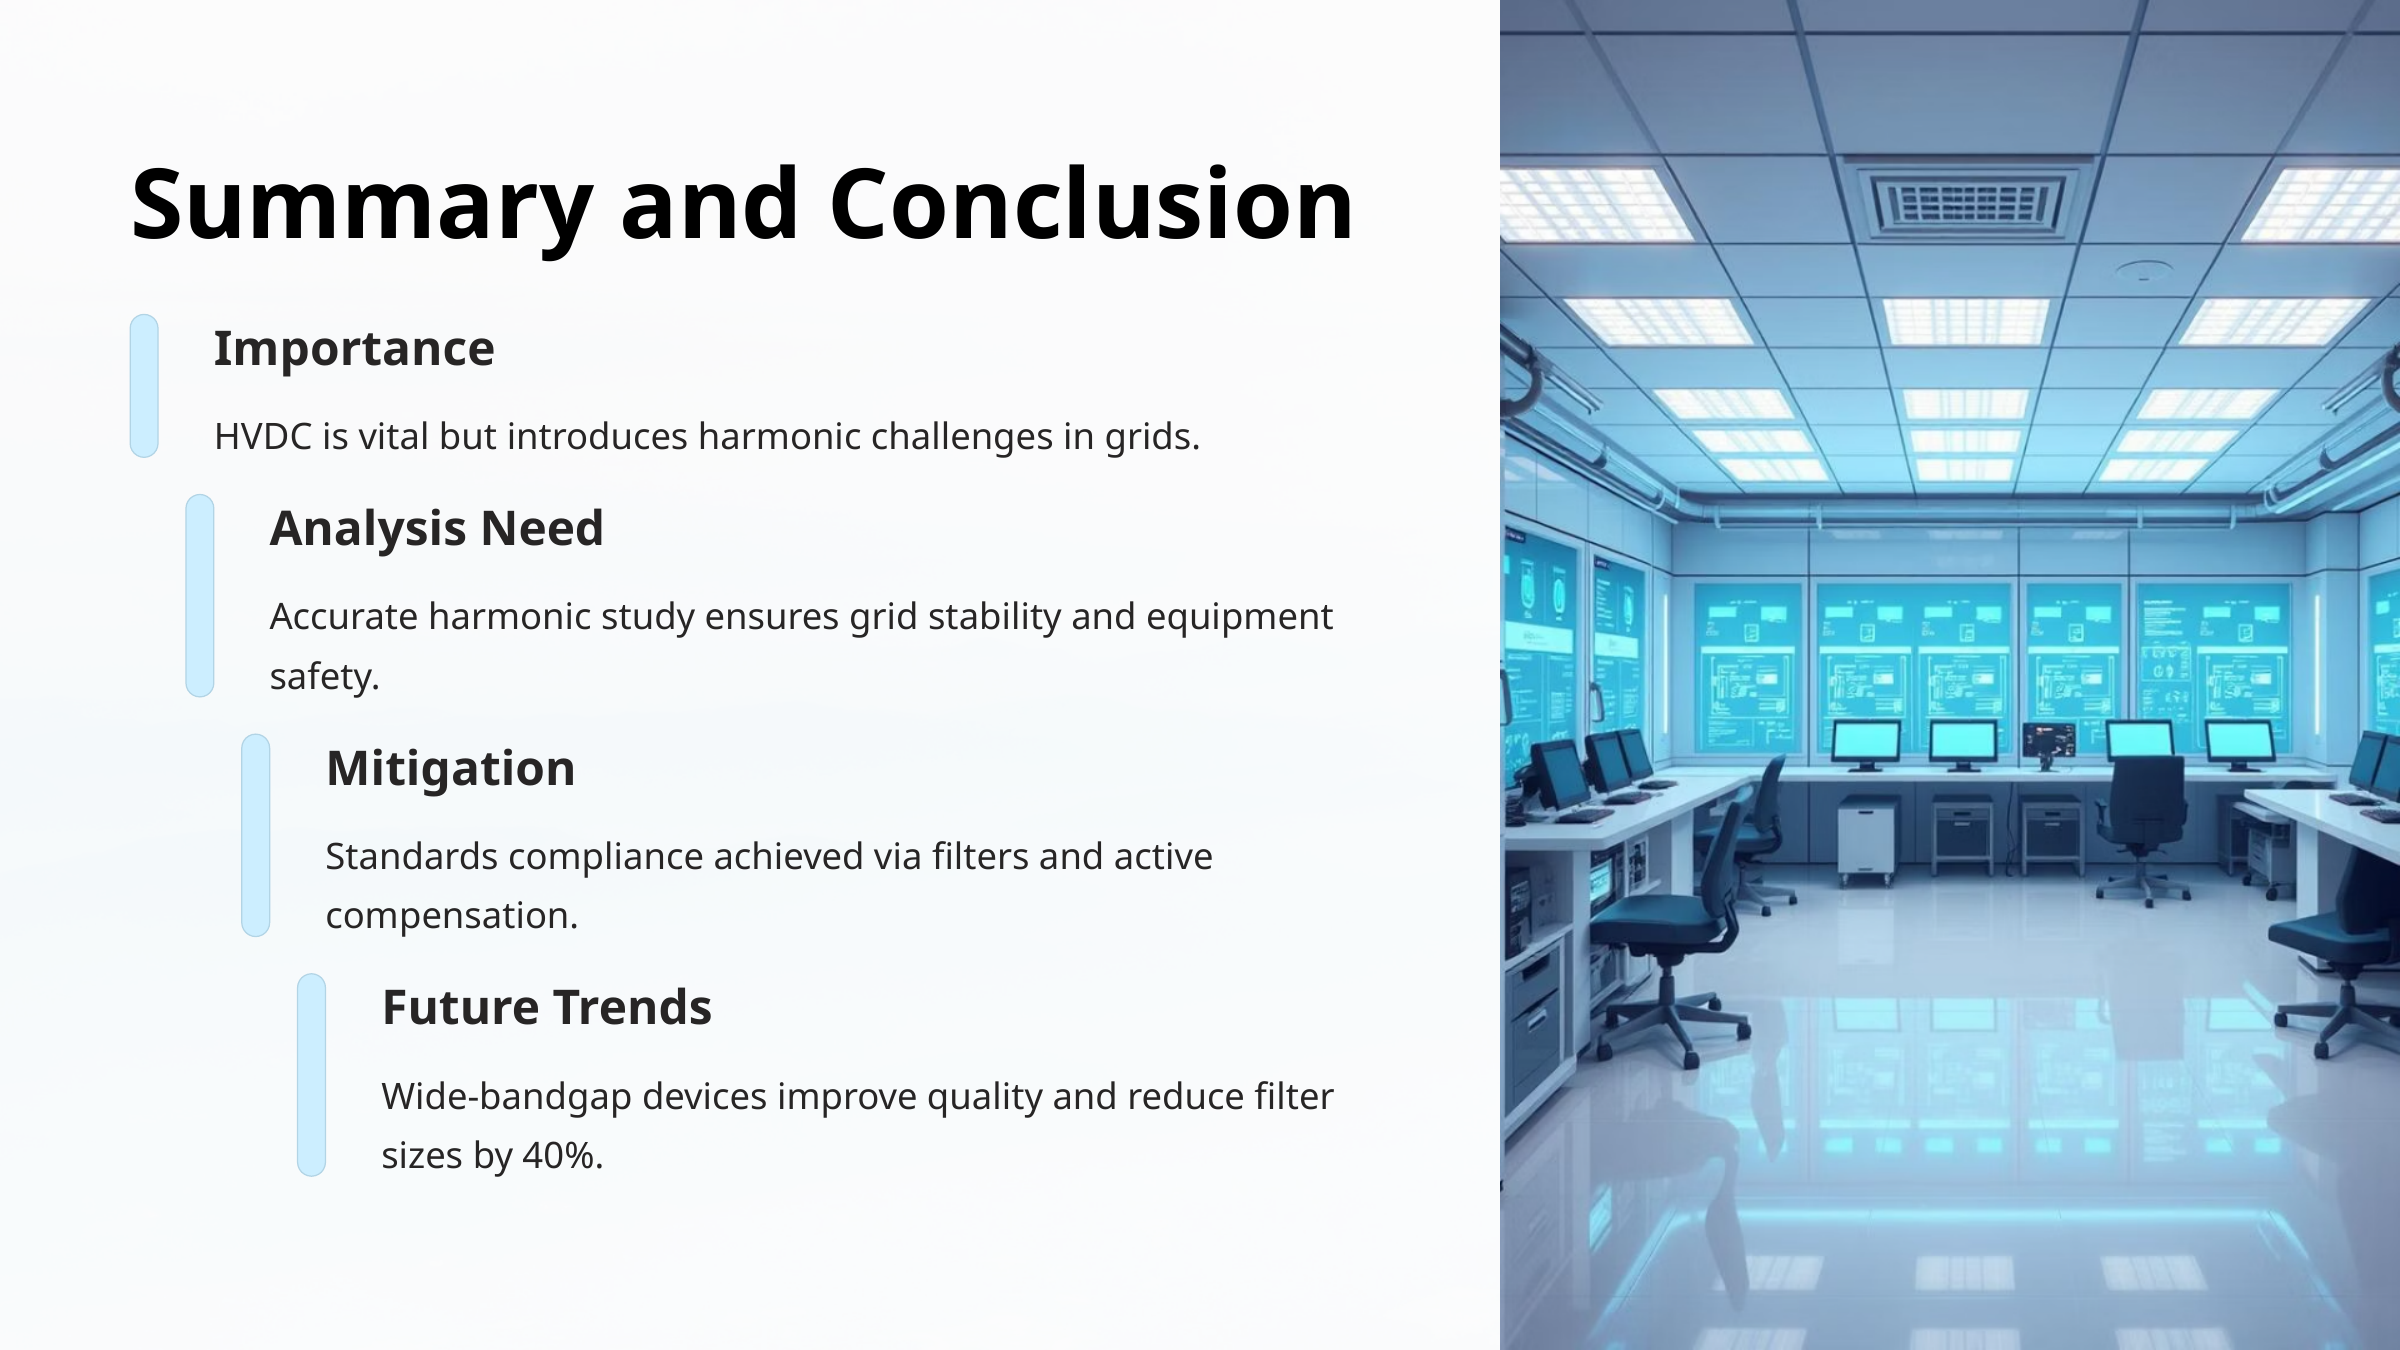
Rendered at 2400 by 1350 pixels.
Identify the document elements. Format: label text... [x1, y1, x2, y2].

text_box [185, 494, 214, 697]
text_box Importance [213, 314, 703, 376]
text_box HVDC is vital but introduces harmonic challenges in grids. [213, 397, 1370, 458]
text_box Standards compliance achieved via filters and active compensation. [325, 817, 1370, 937]
text_box Wide-bandgap devices improve quality and reduce filter sizes by 40%. [381, 1057, 1370, 1177]
text_box Analysis Need [269, 494, 758, 556]
text_box [241, 734, 270, 937]
text_box [297, 973, 326, 1177]
text_box Mitigation [325, 734, 814, 796]
text_box Future Trends [381, 973, 870, 1035]
picture [1499, 0, 2400, 1350]
text_box Summary and Conclusion [130, 136, 1291, 259]
text_box Accurate harmonic study ensures grid stability and equipment safety. [269, 577, 1370, 697]
text_box [130, 314, 159, 458]
